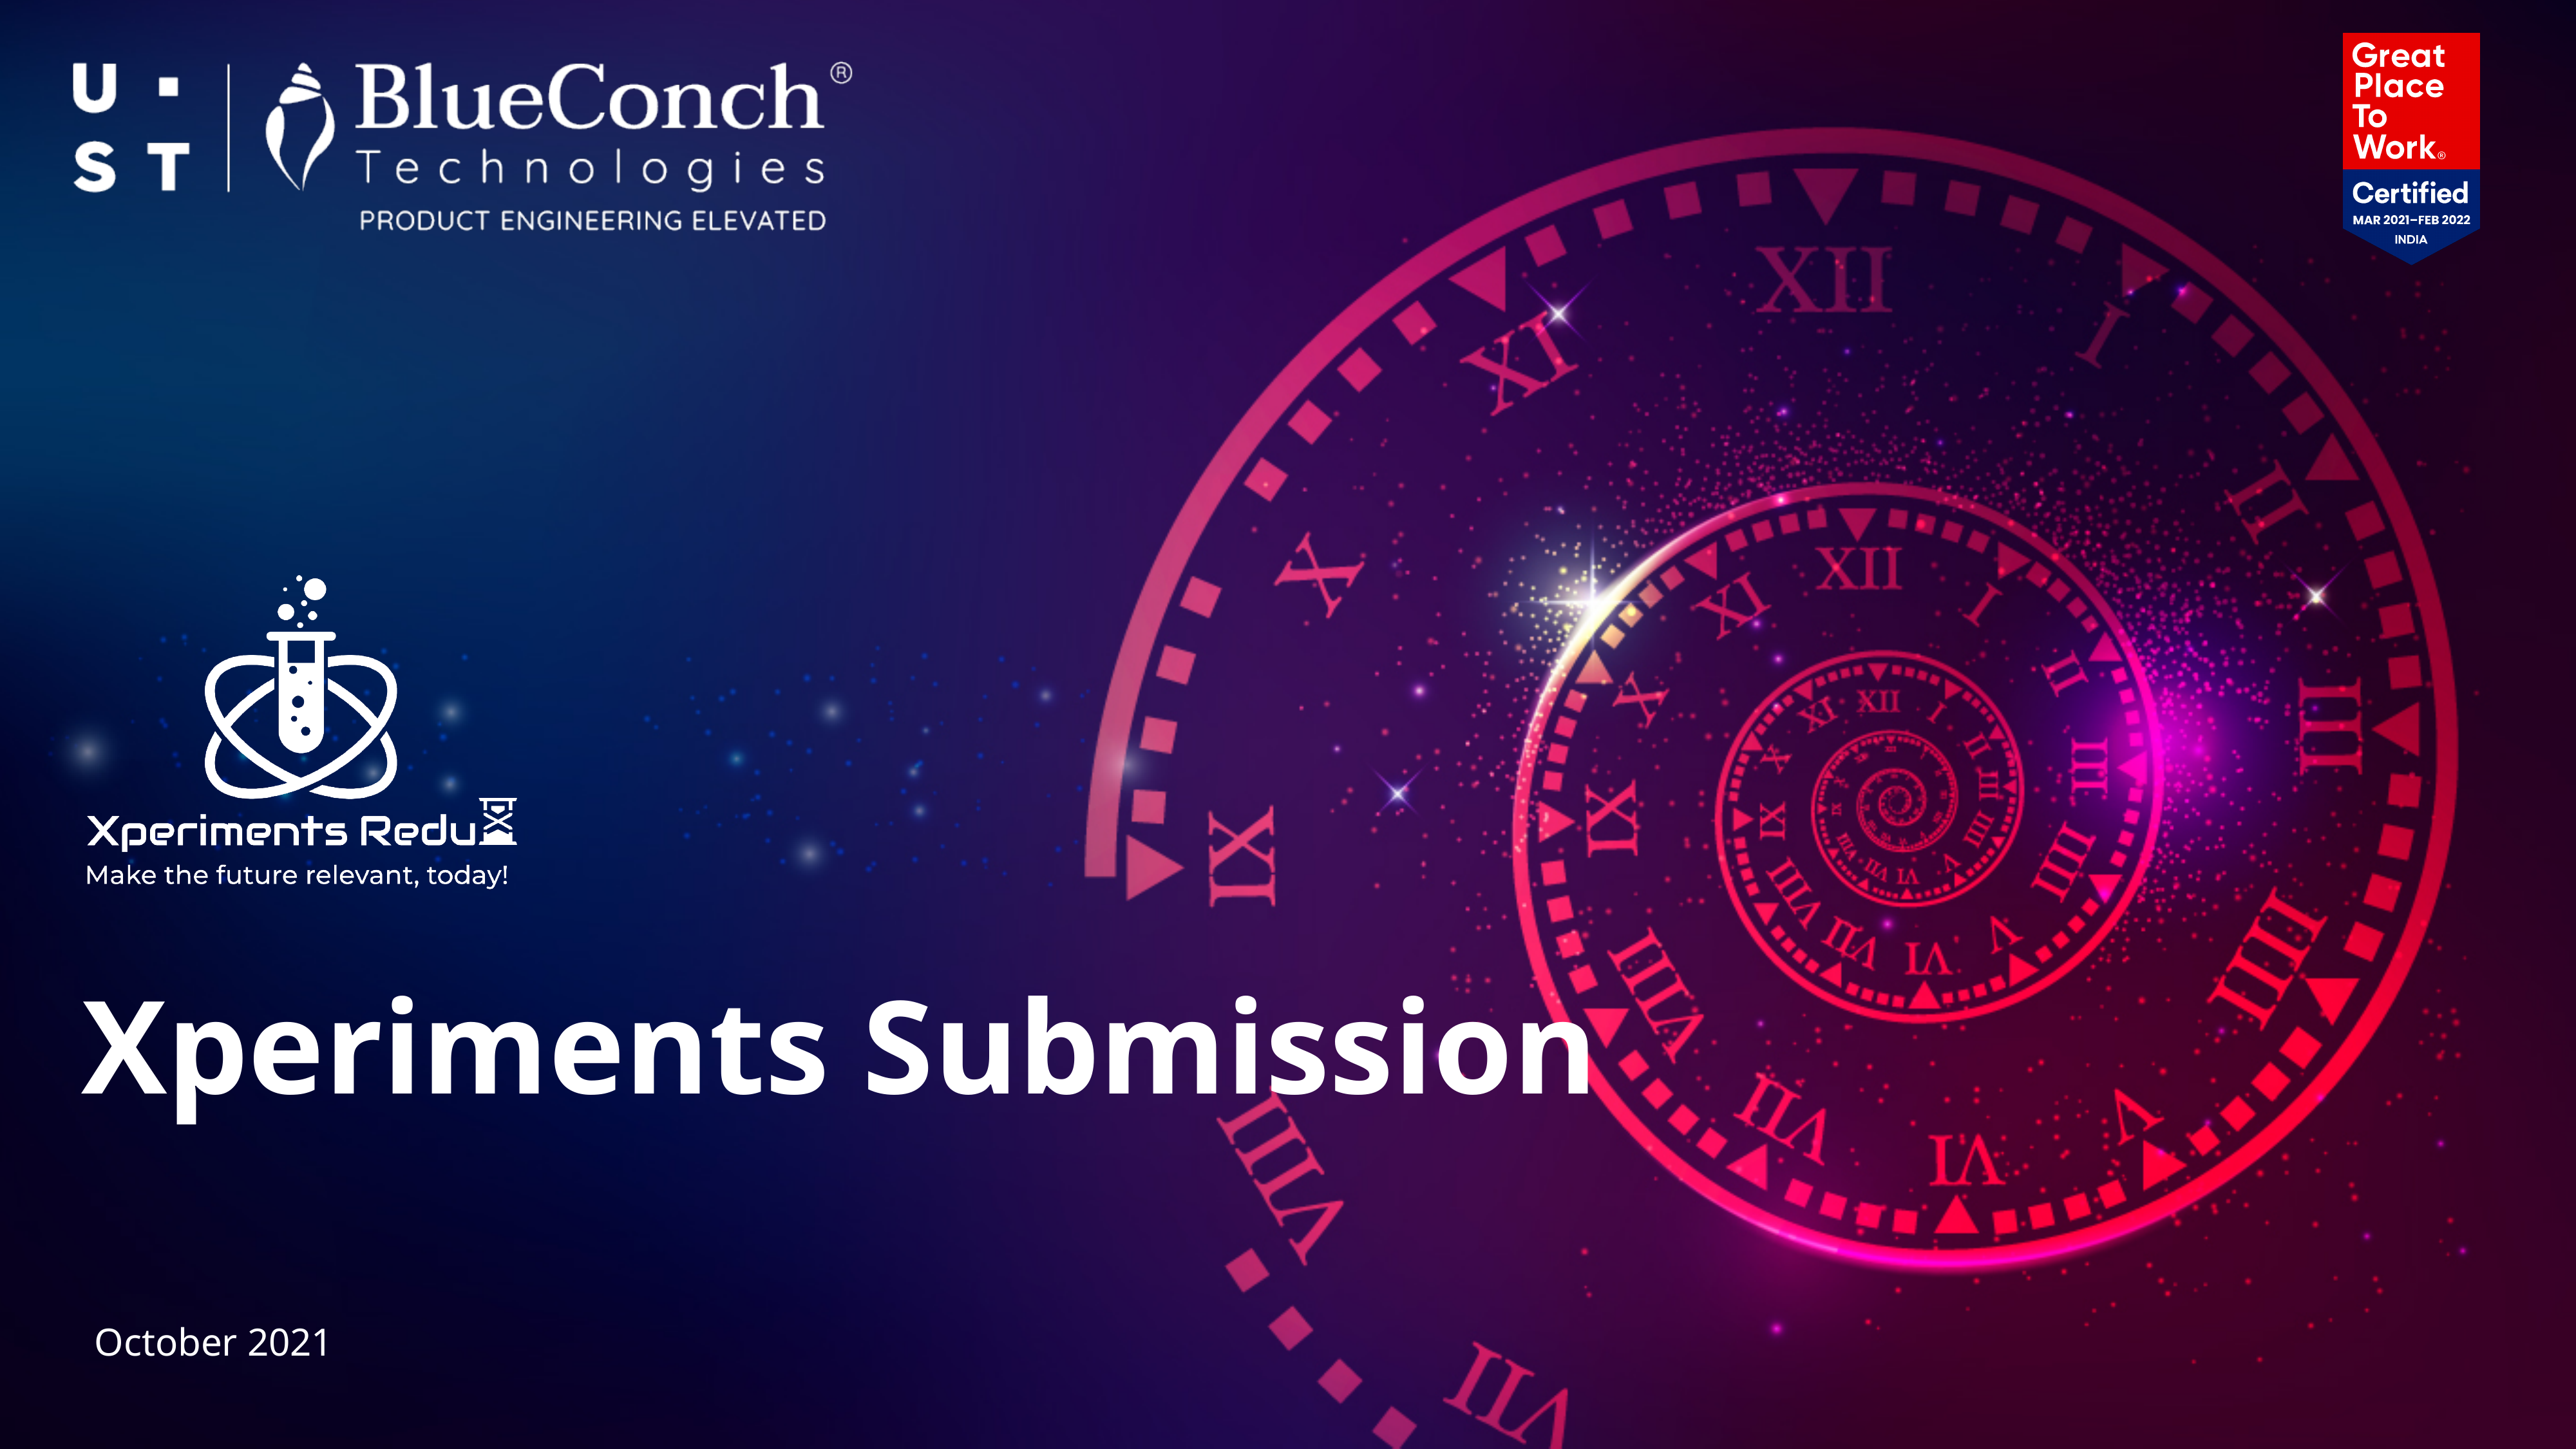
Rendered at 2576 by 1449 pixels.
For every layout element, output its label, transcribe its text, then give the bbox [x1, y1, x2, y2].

picture [0, 0, 2576, 1449]
text_box Xperiments Submission [71, 890, 1656, 1078]
text_box October 2021 [84, 1313, 1291, 1368]
